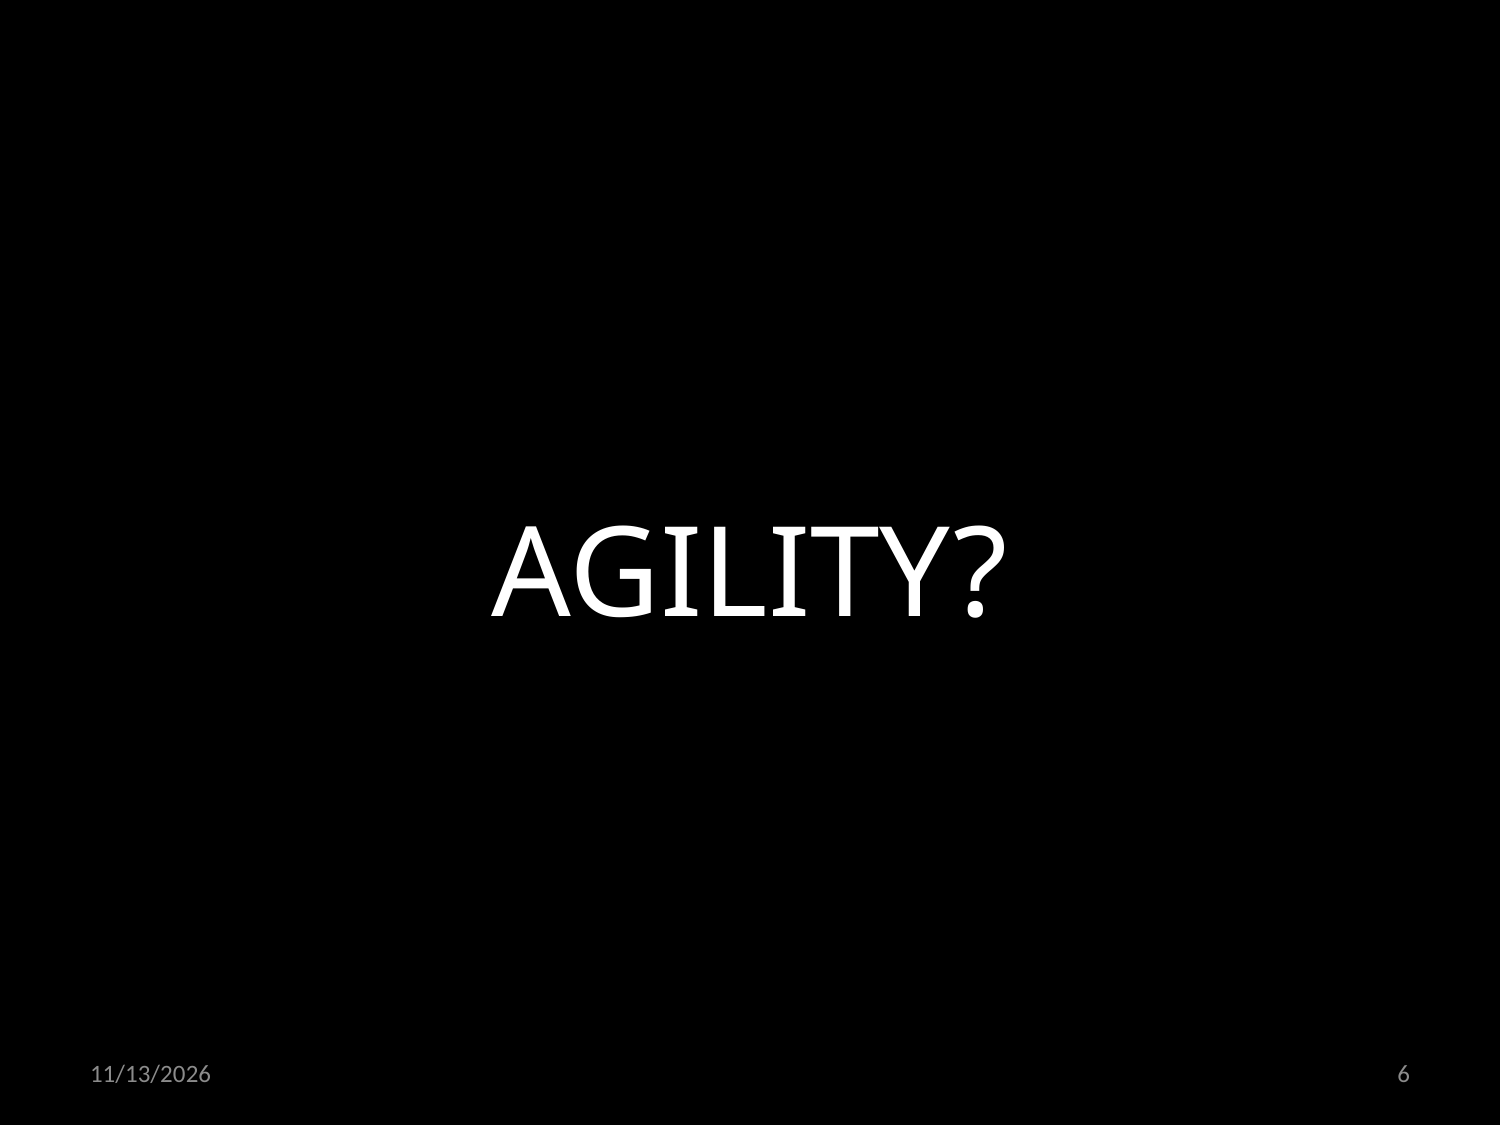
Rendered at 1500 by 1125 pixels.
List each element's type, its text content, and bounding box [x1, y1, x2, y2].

slide_number 6 [1074, 1042, 1425, 1103]
text_box AGILITY? [0, 484, 1500, 586]
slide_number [75, 1042, 425, 1103]
